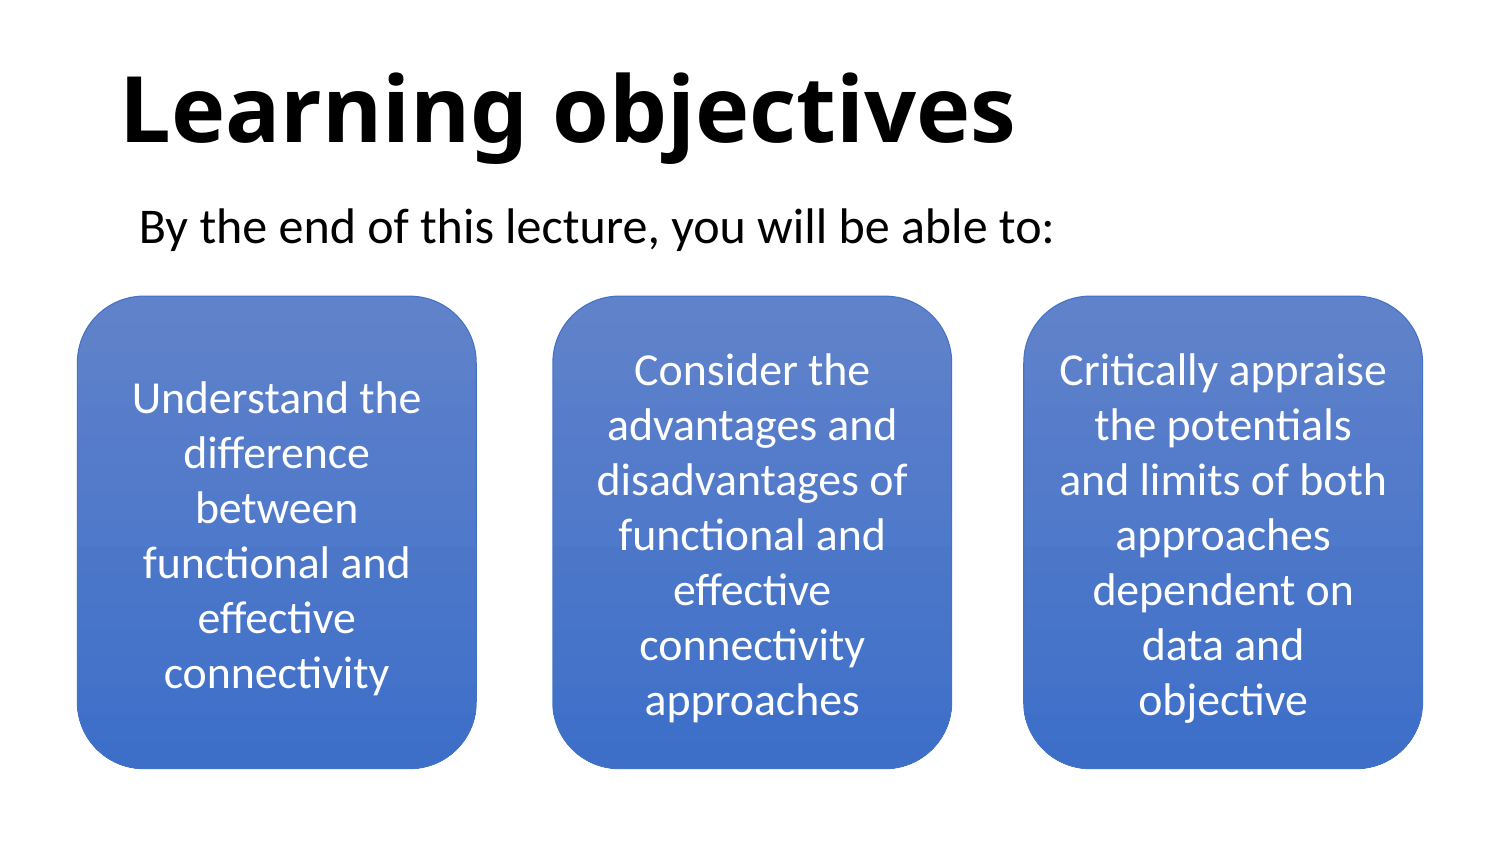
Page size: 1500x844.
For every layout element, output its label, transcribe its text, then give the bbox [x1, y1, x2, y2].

text_box Understand the difference between functional and effective connectivity [76, 295, 477, 770]
text_box By the end of this lecture, you will be able to: [123, 185, 1341, 261]
text_box Consider the advantages and disadvantages of functional and effective connectivity approaches [552, 295, 953, 770]
title Learning objectives [104, 31, 1399, 195]
text_box Critically appraise the potentials and limits of both approaches dependent on data and objective [1023, 295, 1424, 770]
